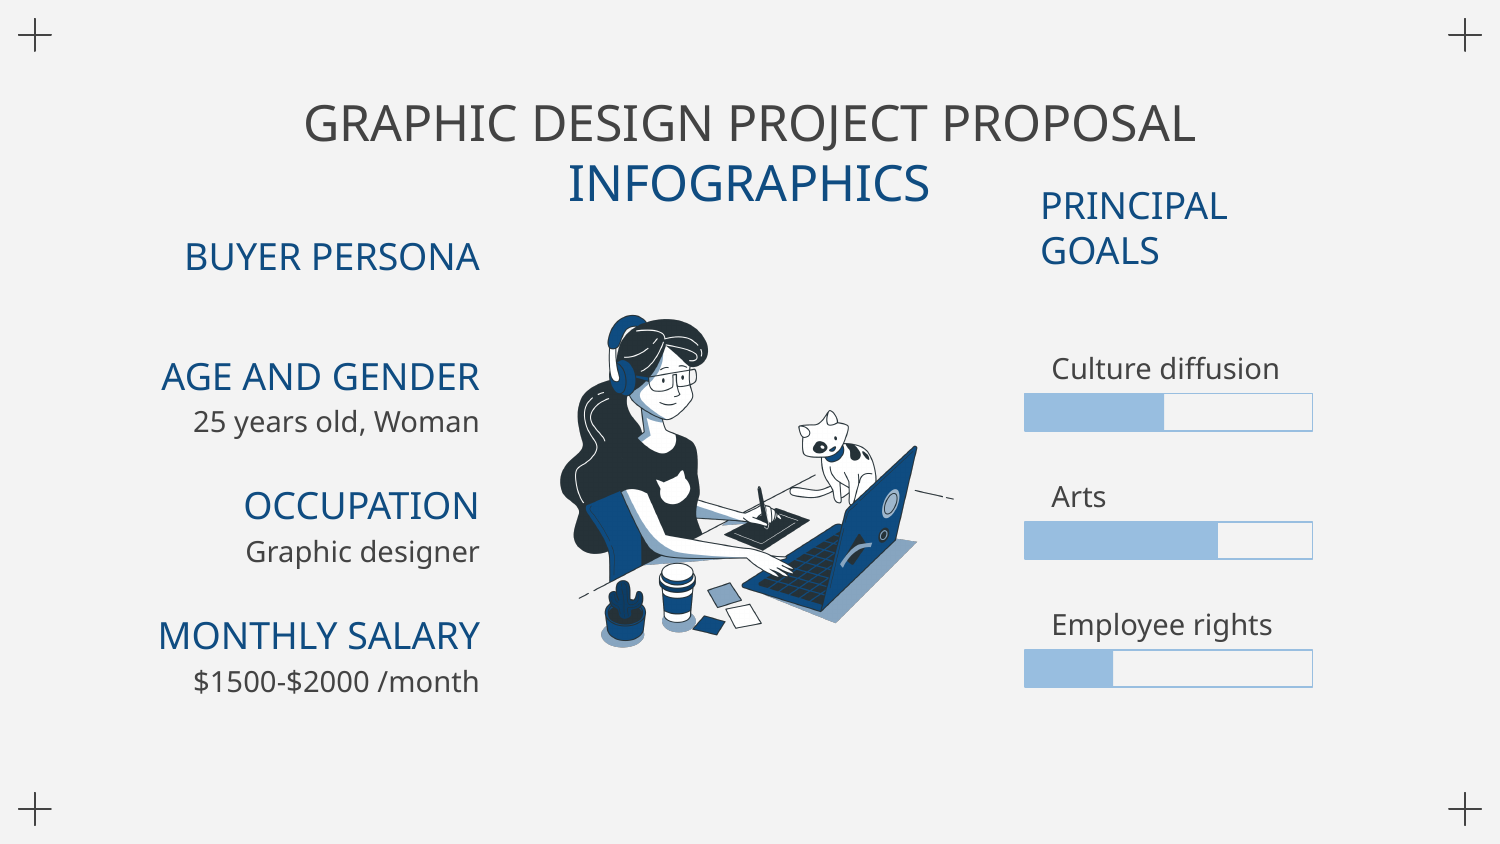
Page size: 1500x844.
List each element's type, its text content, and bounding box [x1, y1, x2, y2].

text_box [121, 478, 496, 581]
text_box Culture diffusion [1024, 334, 1313, 382]
text_box Employee rights [1024, 591, 1313, 638]
text_box Arts [1024, 463, 1313, 510]
text_box [1218, 521, 1313, 560]
title PRINCIPAL GOALS [1025, 229, 1331, 288]
picture [532, 283, 988, 678]
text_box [121, 608, 496, 711]
title GRAPHIC DESIGN PROJECT PROPOSAL INFOGRAPHICS [121, 76, 1379, 170]
text_box BUYER PERSONA [121, 229, 496, 282]
text_box [1024, 393, 1165, 431]
text_box [1024, 649, 1313, 688]
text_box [121, 349, 496, 452]
text_box [1024, 650, 1114, 688]
text_box [1024, 521, 1218, 560]
text_box [1165, 393, 1313, 431]
